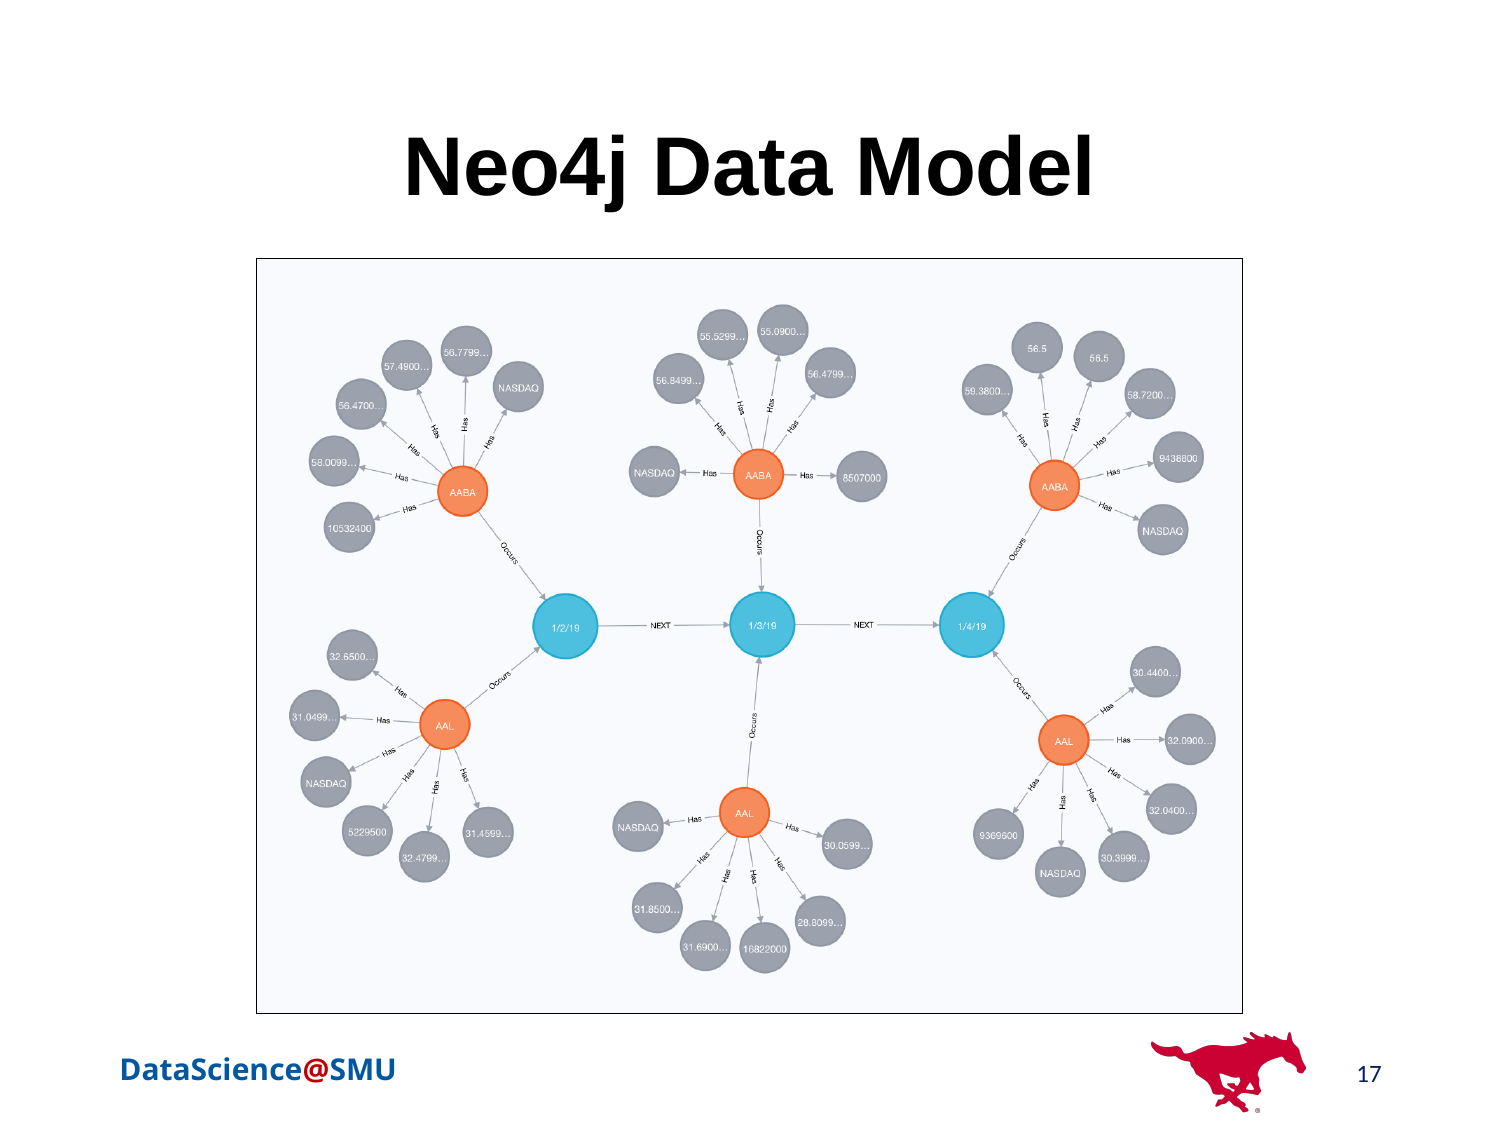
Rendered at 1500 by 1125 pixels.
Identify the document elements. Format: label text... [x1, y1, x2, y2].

picture [1151, 1103, 1306, 1113]
slide_number 17 [1059, 1042, 1397, 1103]
picture [1151, 1032, 1306, 1042]
title Neo4j Data Model [103, 59, 1397, 278]
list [256, 258, 1243, 1014]
